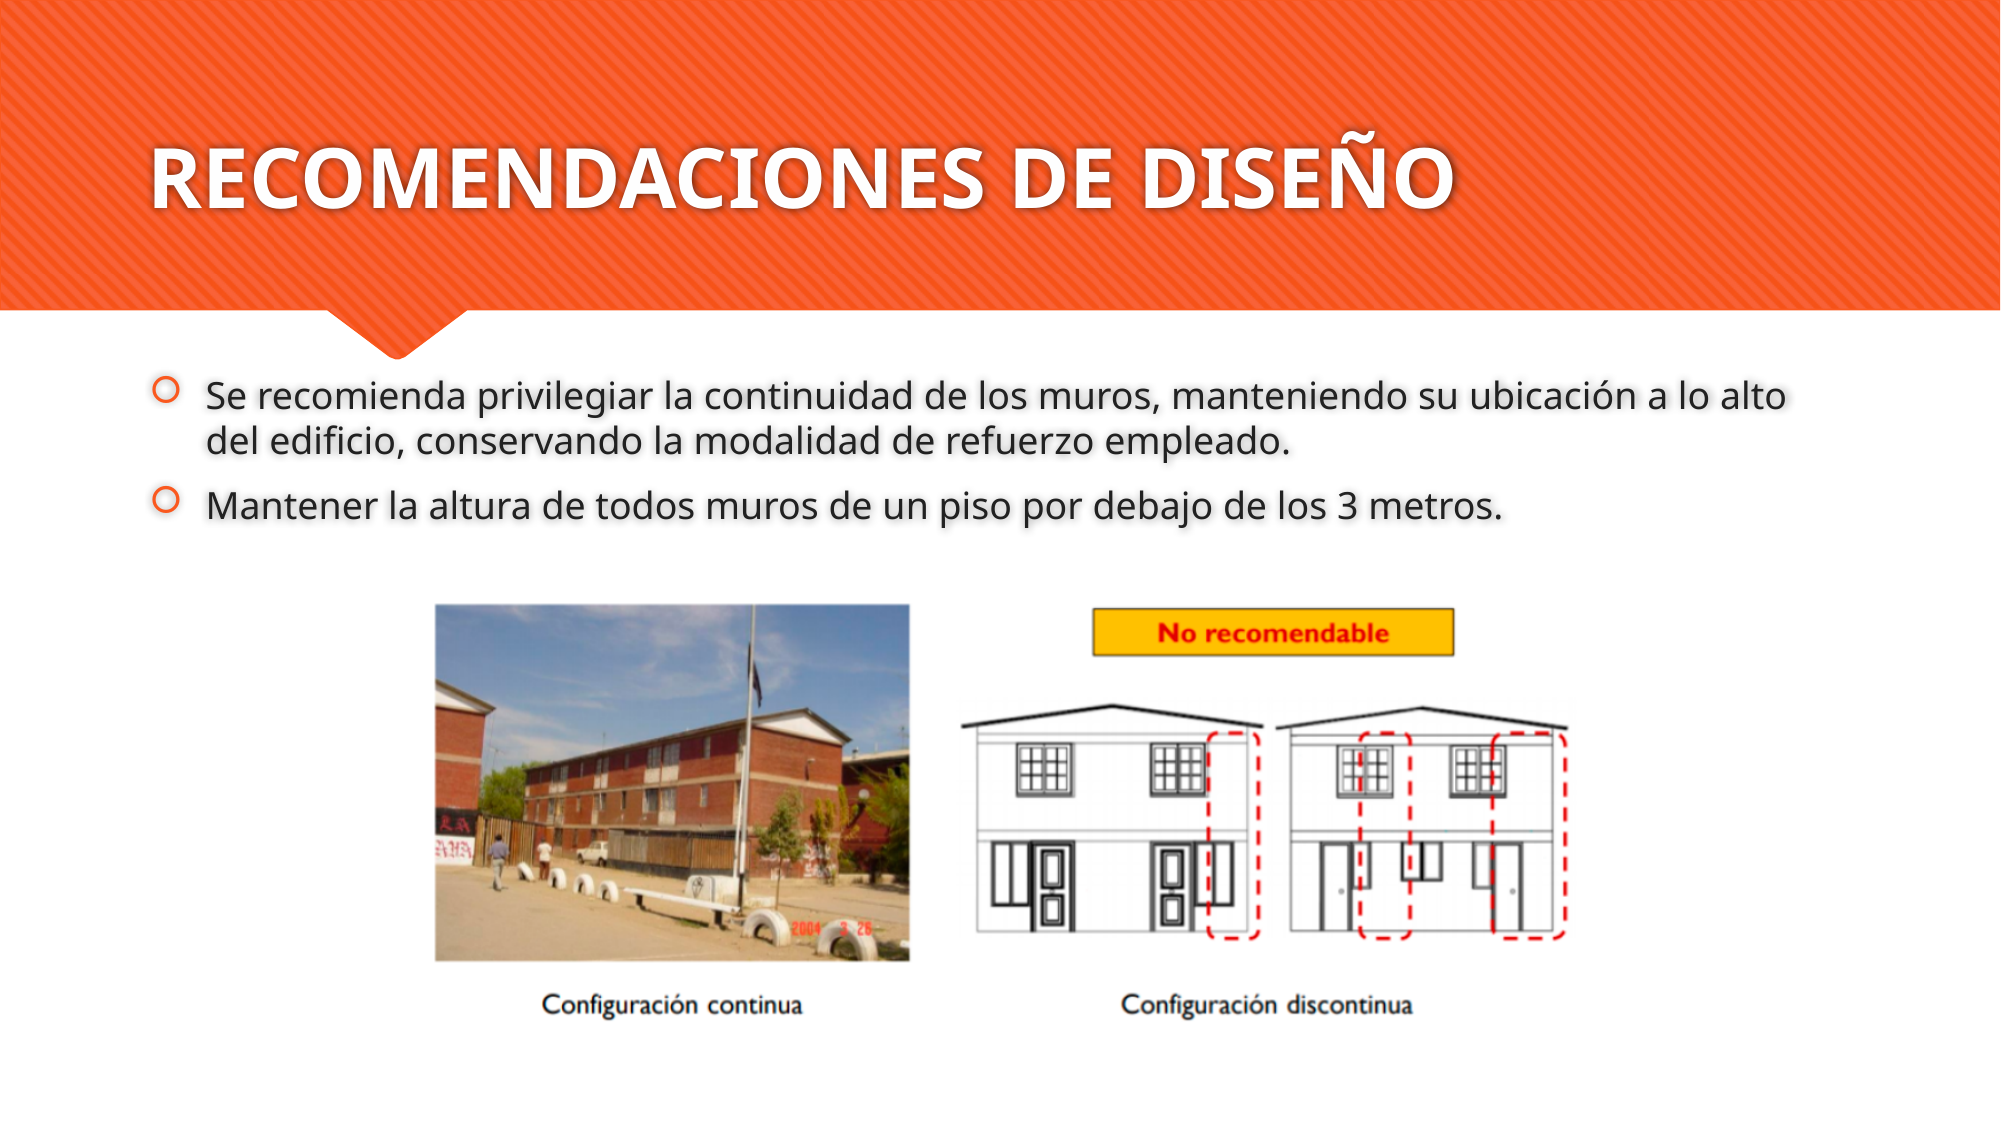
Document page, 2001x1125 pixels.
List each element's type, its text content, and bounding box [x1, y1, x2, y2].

list Se recomienda privilegiar la continuidad de los muros, manteniendo su ubicación a lo alto del edificio, conservando la modalidad de refuerzo empleado. Mantener la altura de todos muros de un piso por debajo de los 3 metros. [134, 364, 1866, 962]
title RECOMENDACIONES DE DISEÑO [132, 73, 1868, 233]
picture [413, 584, 1587, 1028]
